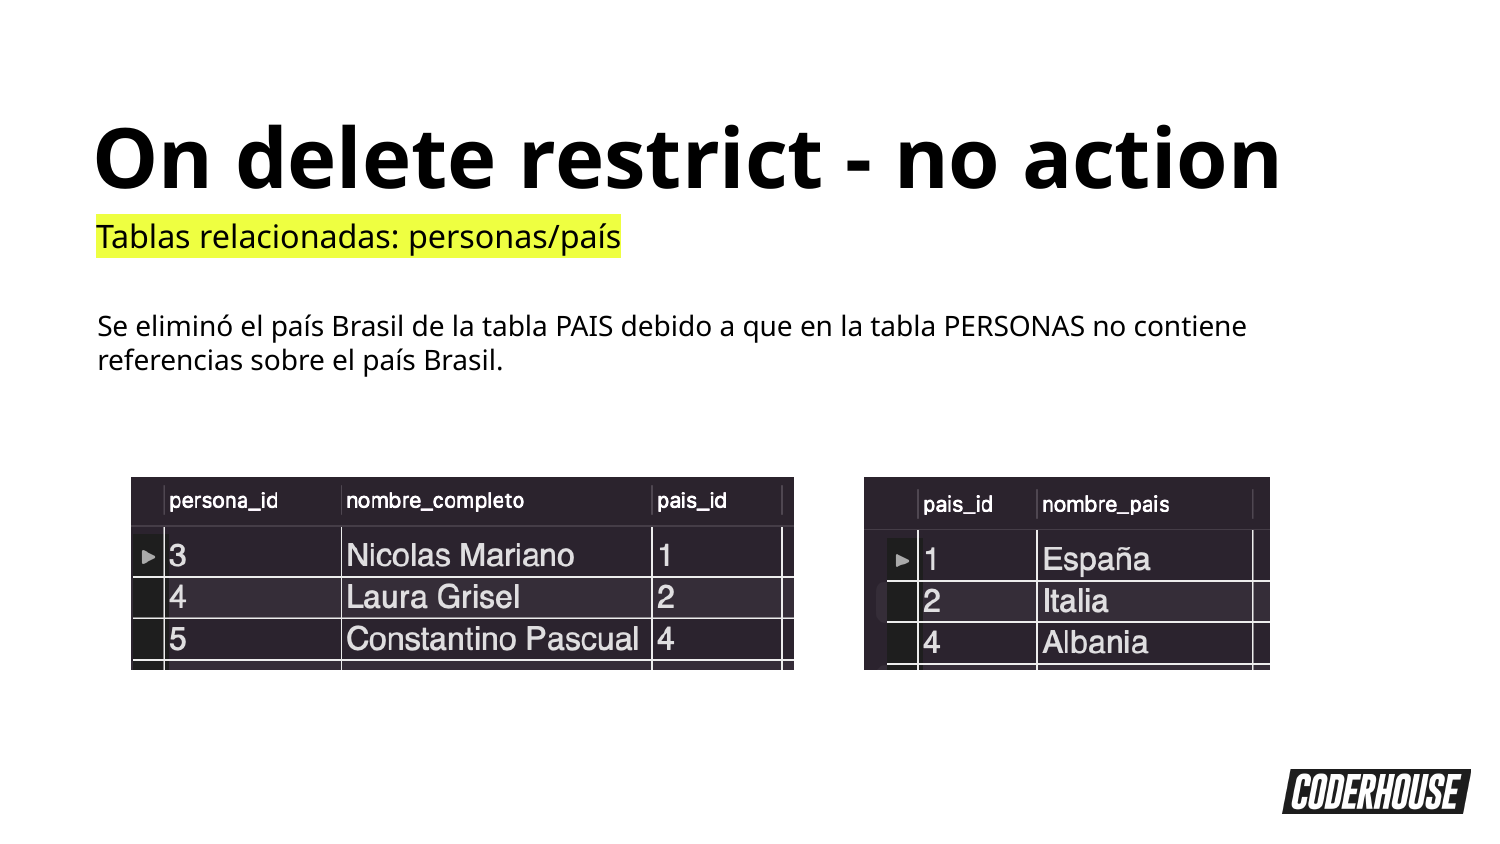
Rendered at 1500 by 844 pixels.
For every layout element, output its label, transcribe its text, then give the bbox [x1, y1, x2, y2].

picture [131, 477, 795, 670]
text_box Se eliminó el país Brasil de la tabla PAIS debido a que en la tabla PERSONAS no contiene referencias sobre el país Brasil. [82, 293, 1400, 390]
text_box On delete restrict - no action [77, 101, 1414, 222]
picture [1281, 769, 1471, 814]
picture [864, 477, 1270, 670]
text_box Tablas relacionadas: personas/país [81, 200, 1332, 270]
